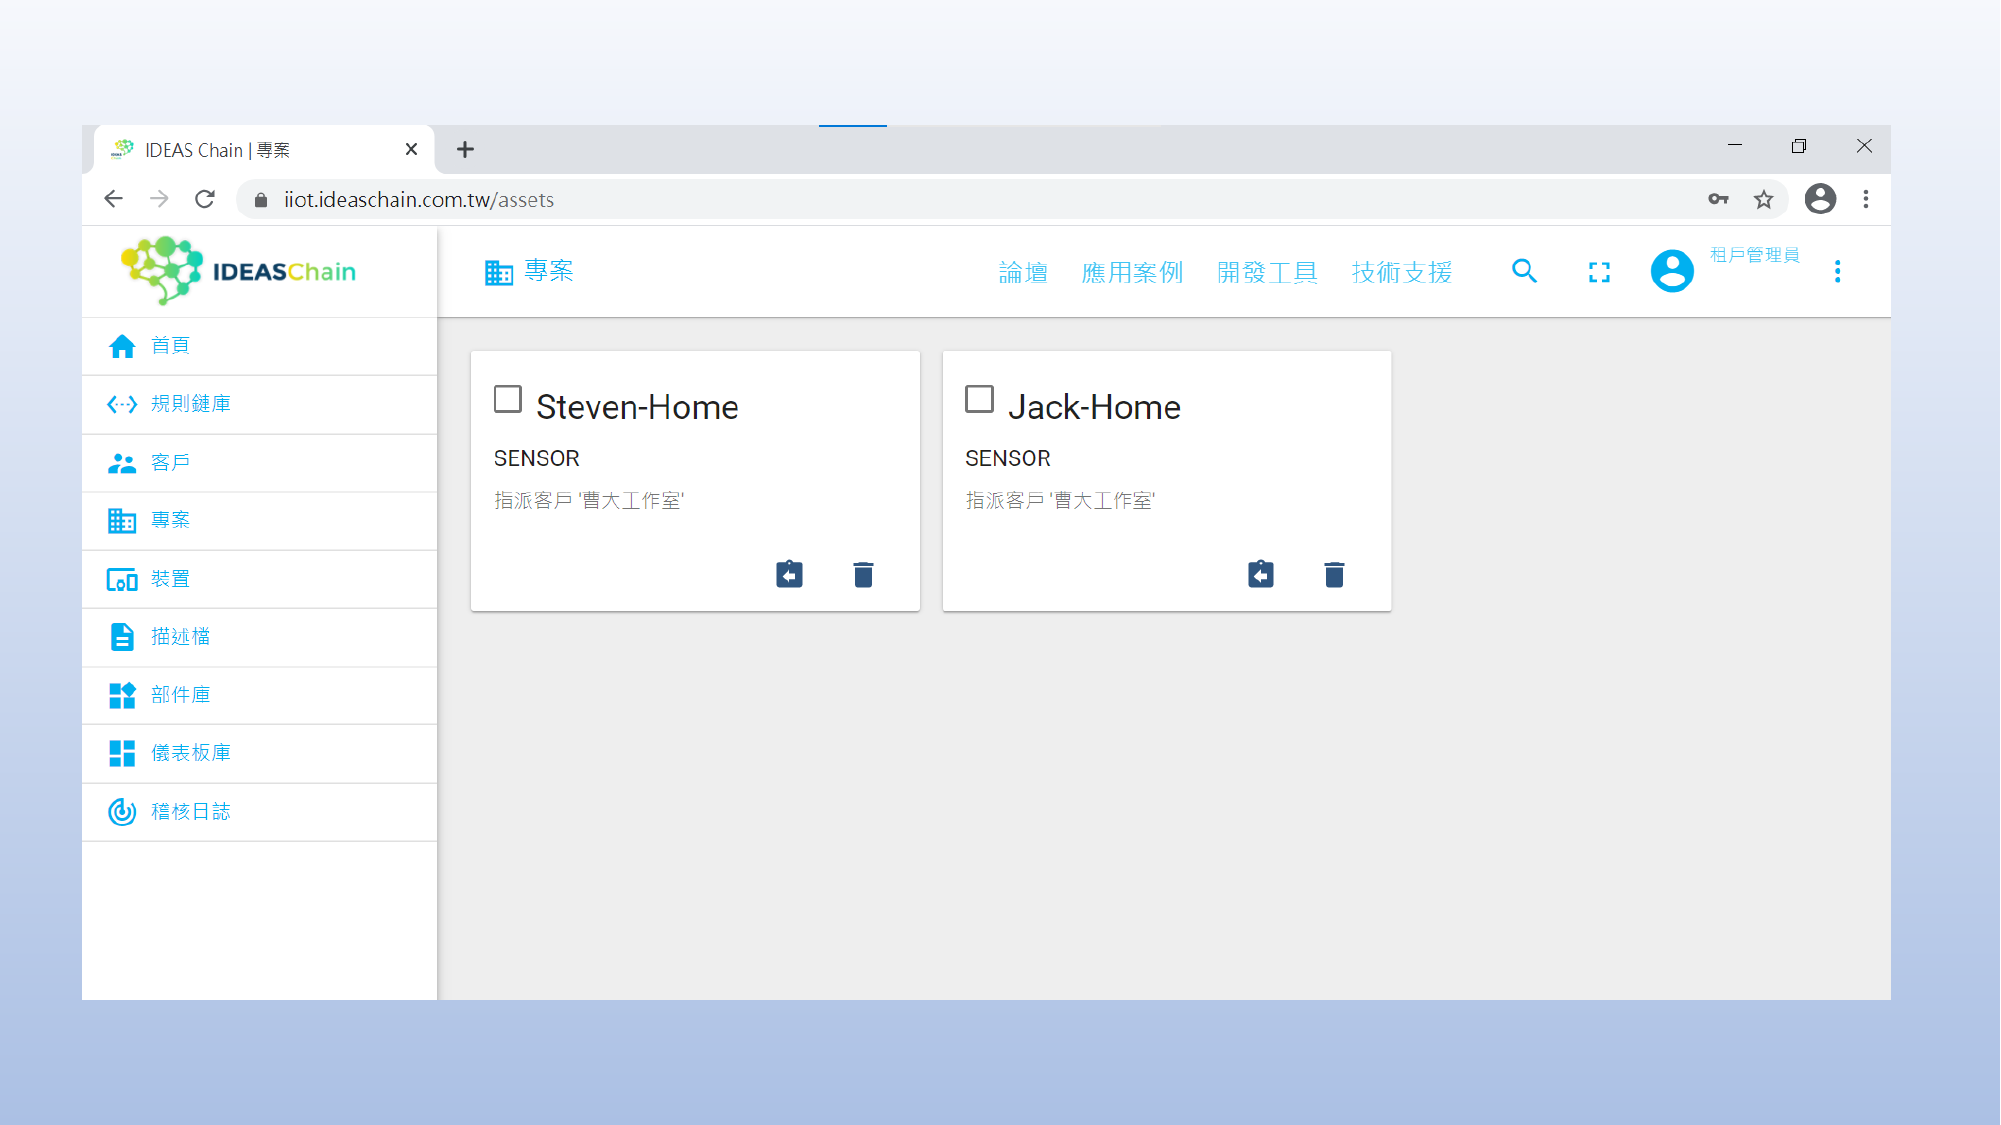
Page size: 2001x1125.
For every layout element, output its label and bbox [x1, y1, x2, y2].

picture [82, 125, 1891, 1000]
